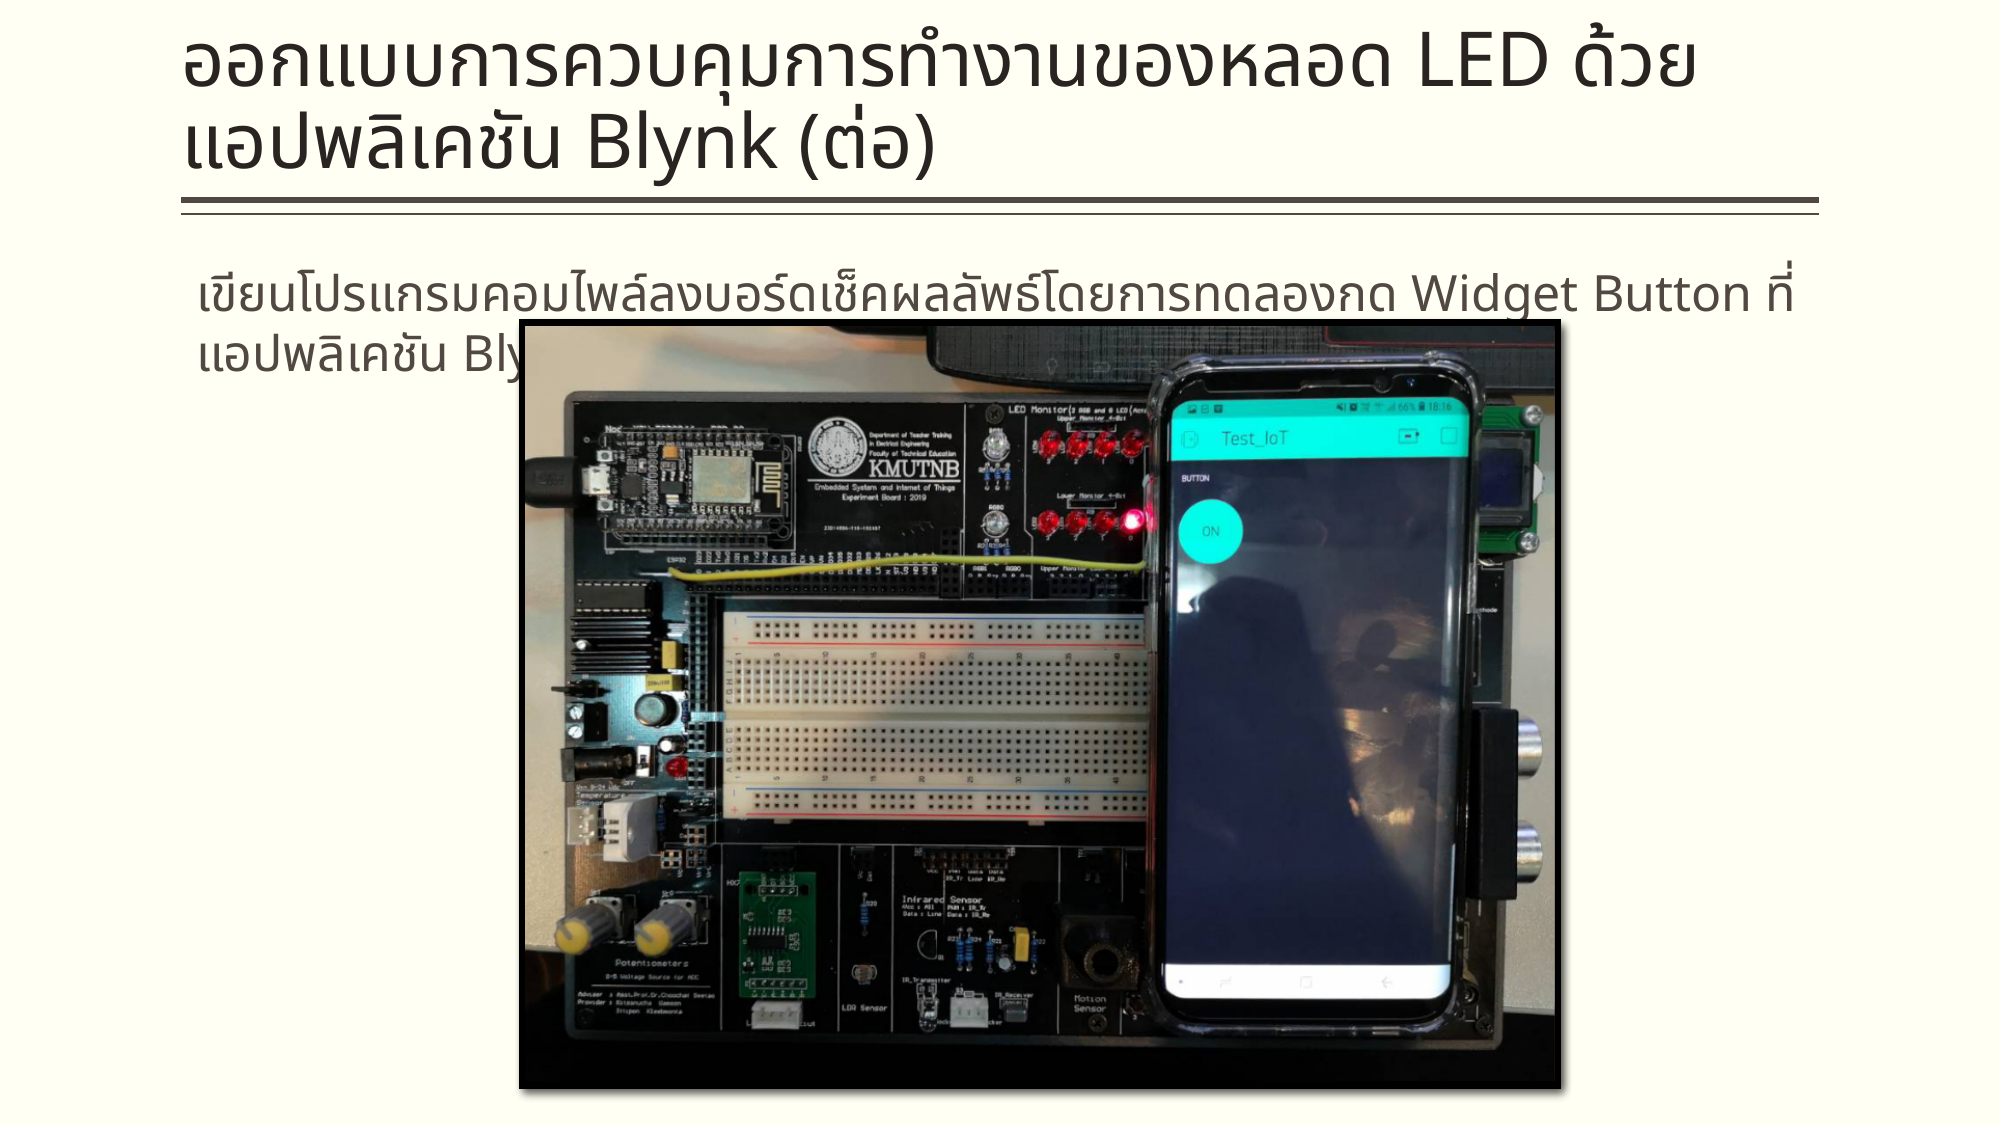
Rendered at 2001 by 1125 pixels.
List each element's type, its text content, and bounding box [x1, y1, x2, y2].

text_box เขียนโปรแกรมคอมไพล์ลงบอร์ดเช็คผลลัพธ์โดยการทดลองกด Widget Button ที่แอปพลิเคชัน Blynk [181, 253, 656, 389]
text_box เขียนโปรแกรมคอมไพล์ลงบอร์ดเช็คผลลัพธ์โดยการทดลองกด Widget Button ที่แอปพลิเคชัน Blynk [1423, 253, 1862, 389]
picture [525, 188, 1555, 1125]
text_box ออกแบบการควบคุมการทำงานของหลอด LED ด้วยแอปพลิเคชัน Blynk (ต่อ) [181, 12, 1899, 193]
